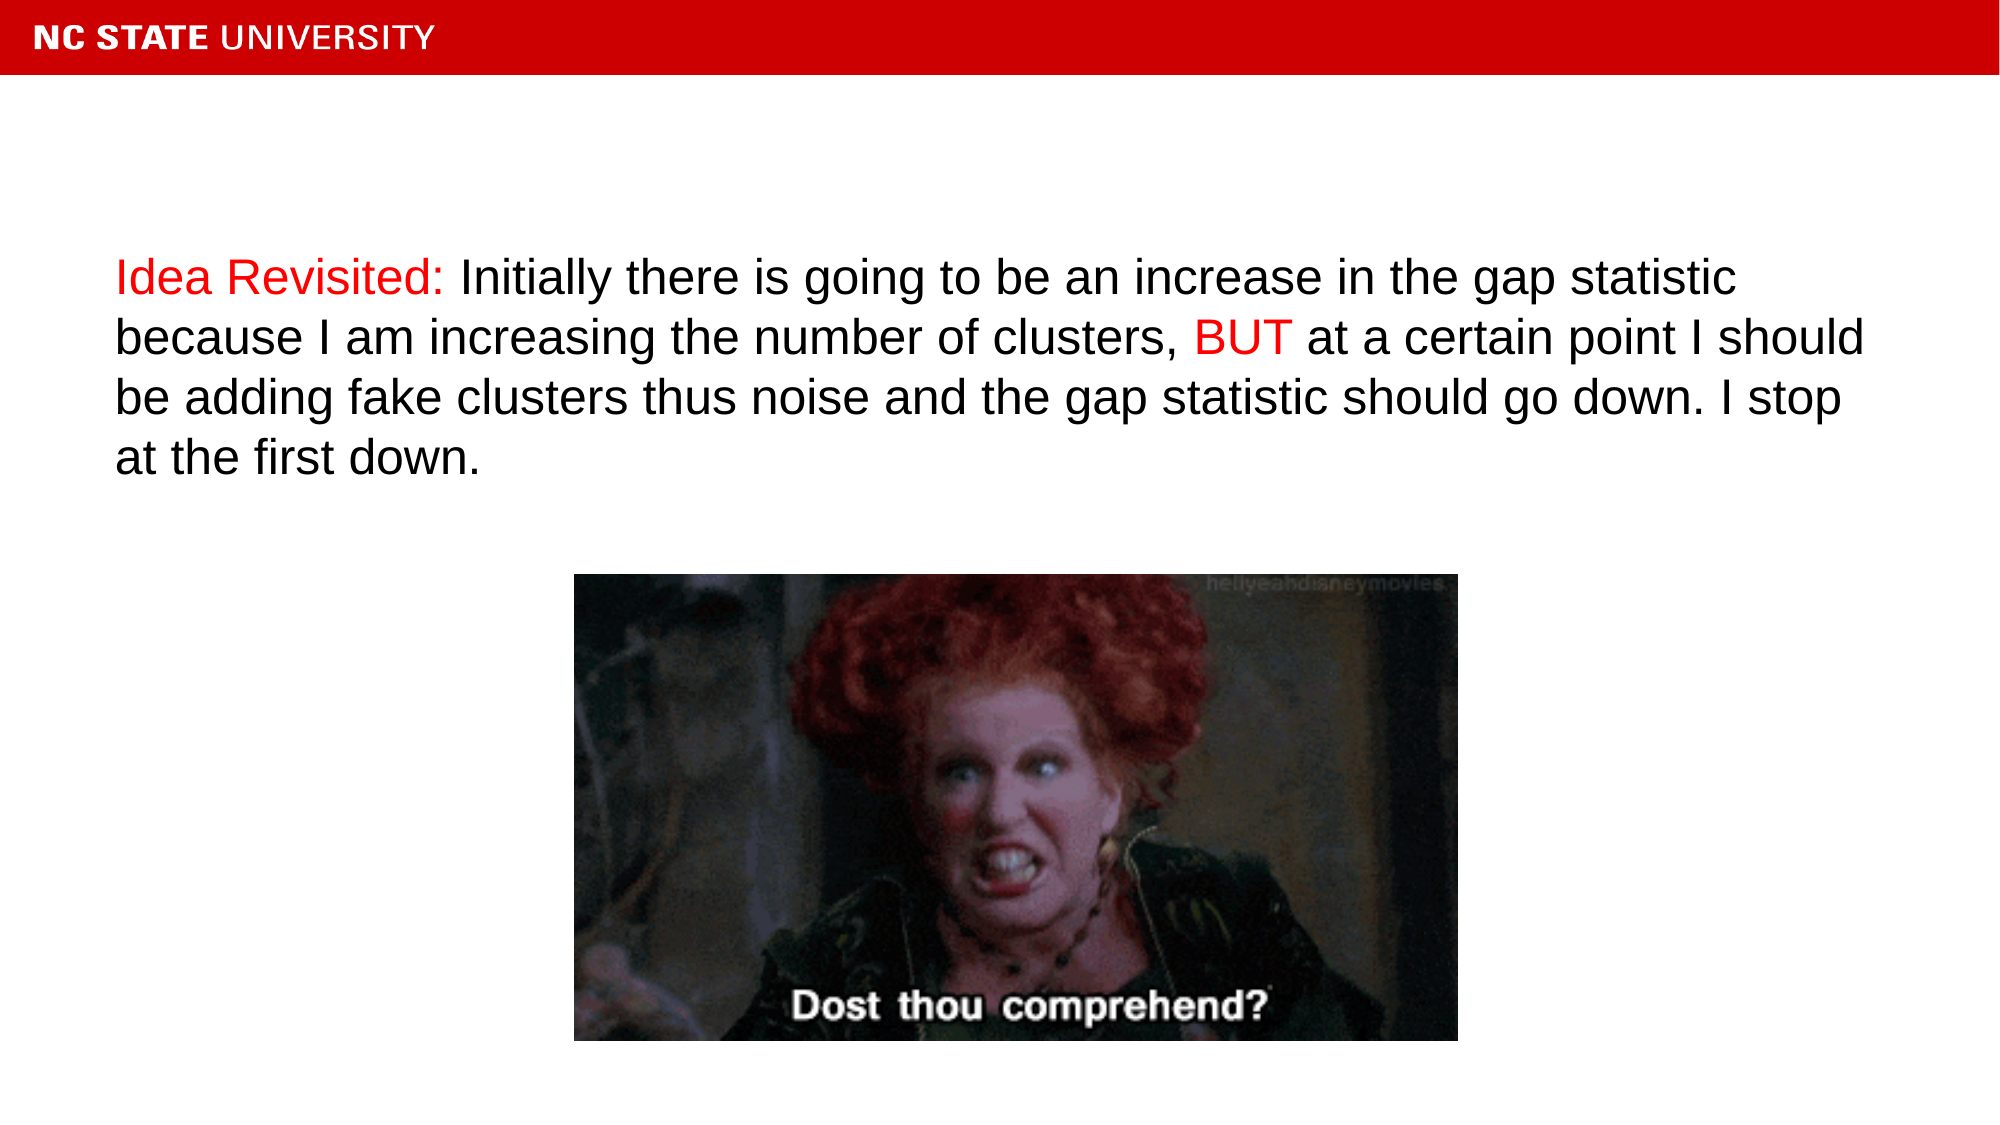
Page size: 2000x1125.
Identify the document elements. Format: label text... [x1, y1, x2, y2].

list Idea Revisited: Initially there is going to be an increase in the gap statistic because I am increasing the number of clusters, BUT at a certain point I should be adding fake clusters thus noise and the gap statistic should go down. I stop at the first down. [99, 237, 1900, 1093]
picture [574, 574, 1459, 1041]
picture [0, 0, 2000, 75]
